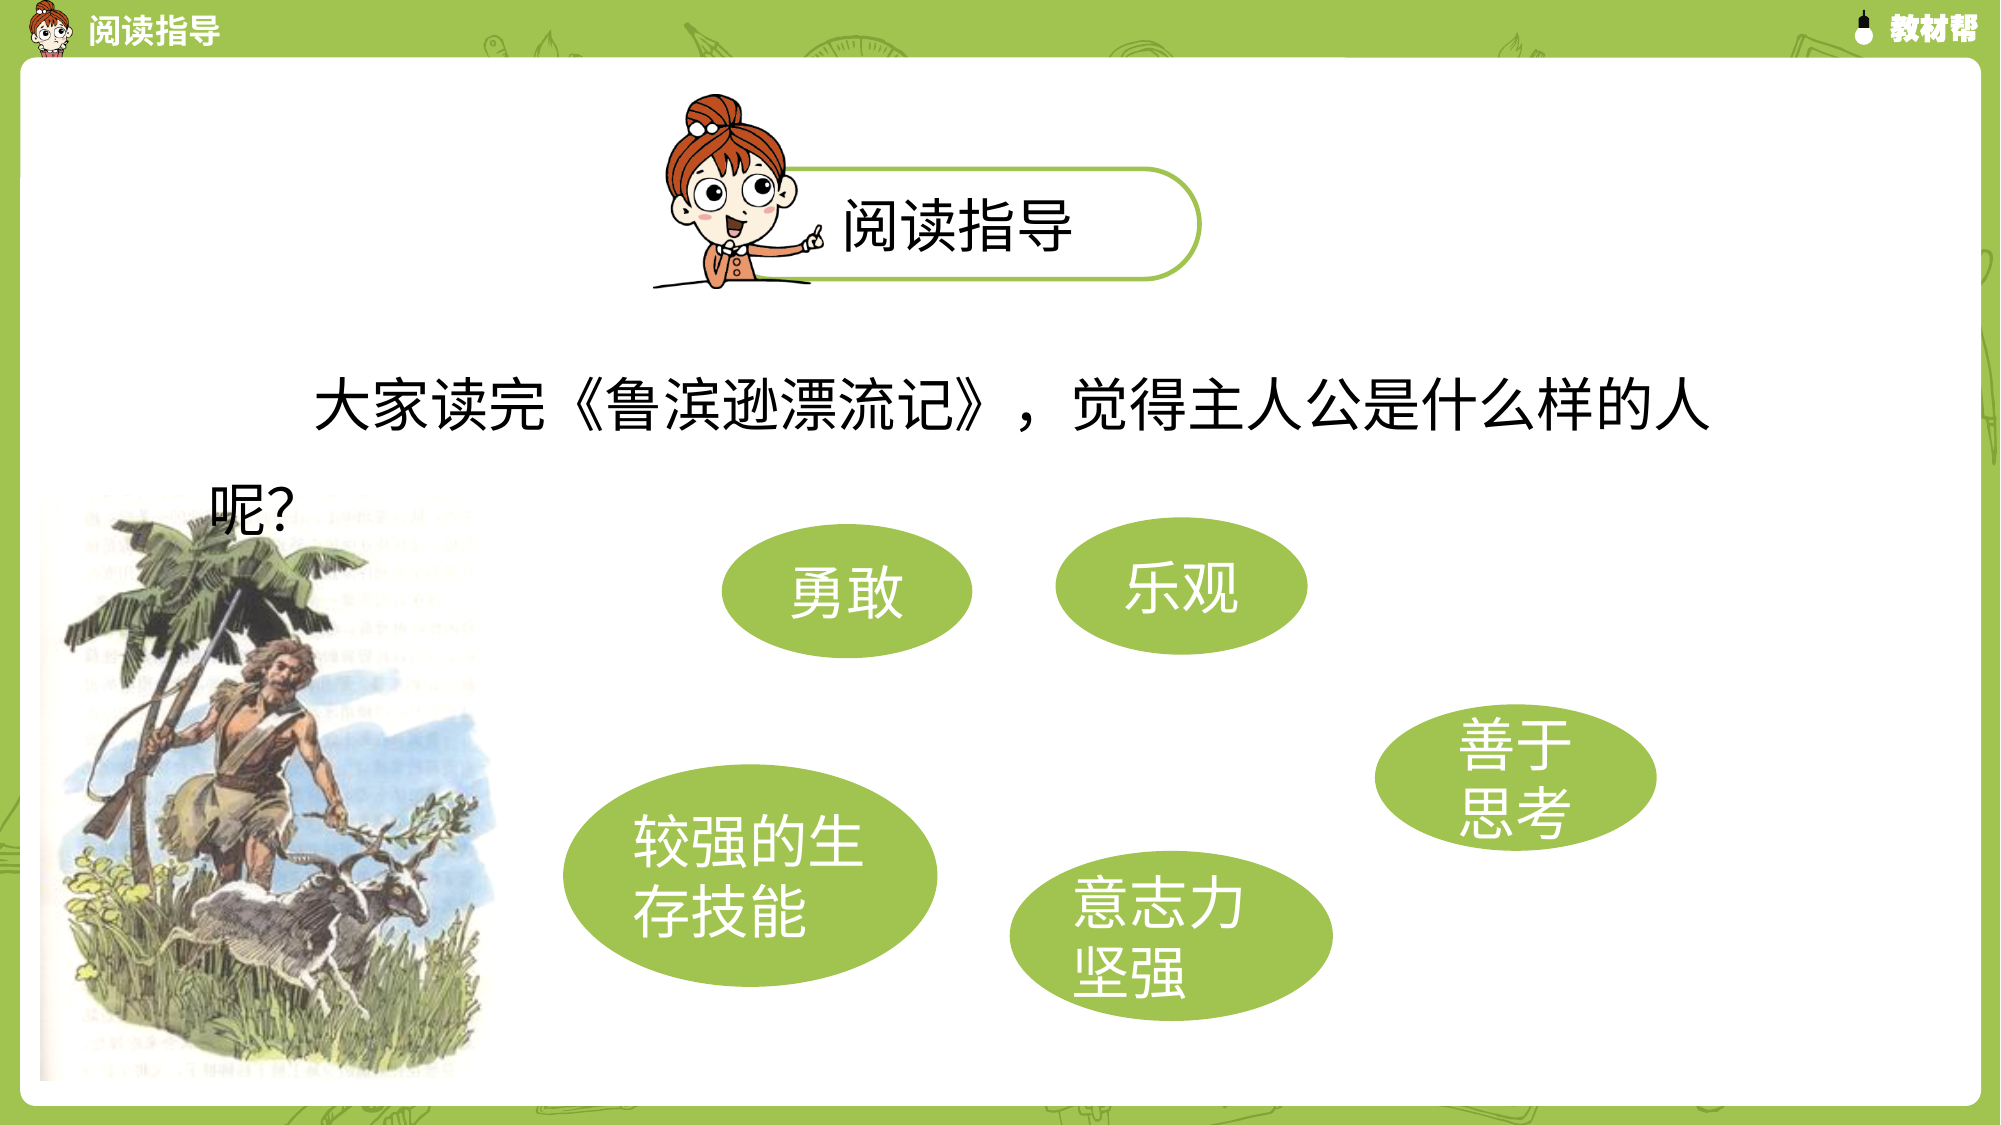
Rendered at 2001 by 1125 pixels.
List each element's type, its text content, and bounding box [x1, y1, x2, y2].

text_box 乐观 [1054, 516, 1309, 656]
text_box 较强的生存技能 [562, 763, 939, 988]
picture [653, 94, 824, 289]
text_box 善于思考 [1373, 703, 1658, 852]
text_box 大家读完《鲁滨逊漂流记》，觉得主人公是什么样的人呢？ [193, 326, 1826, 551]
picture [40, 495, 512, 1081]
picture [28, 0, 82, 59]
text_box 阅读指导 [824, 167, 1201, 281]
text_box 意志力坚强 [1008, 849, 1334, 1023]
text_box 勇敢 [720, 523, 974, 660]
